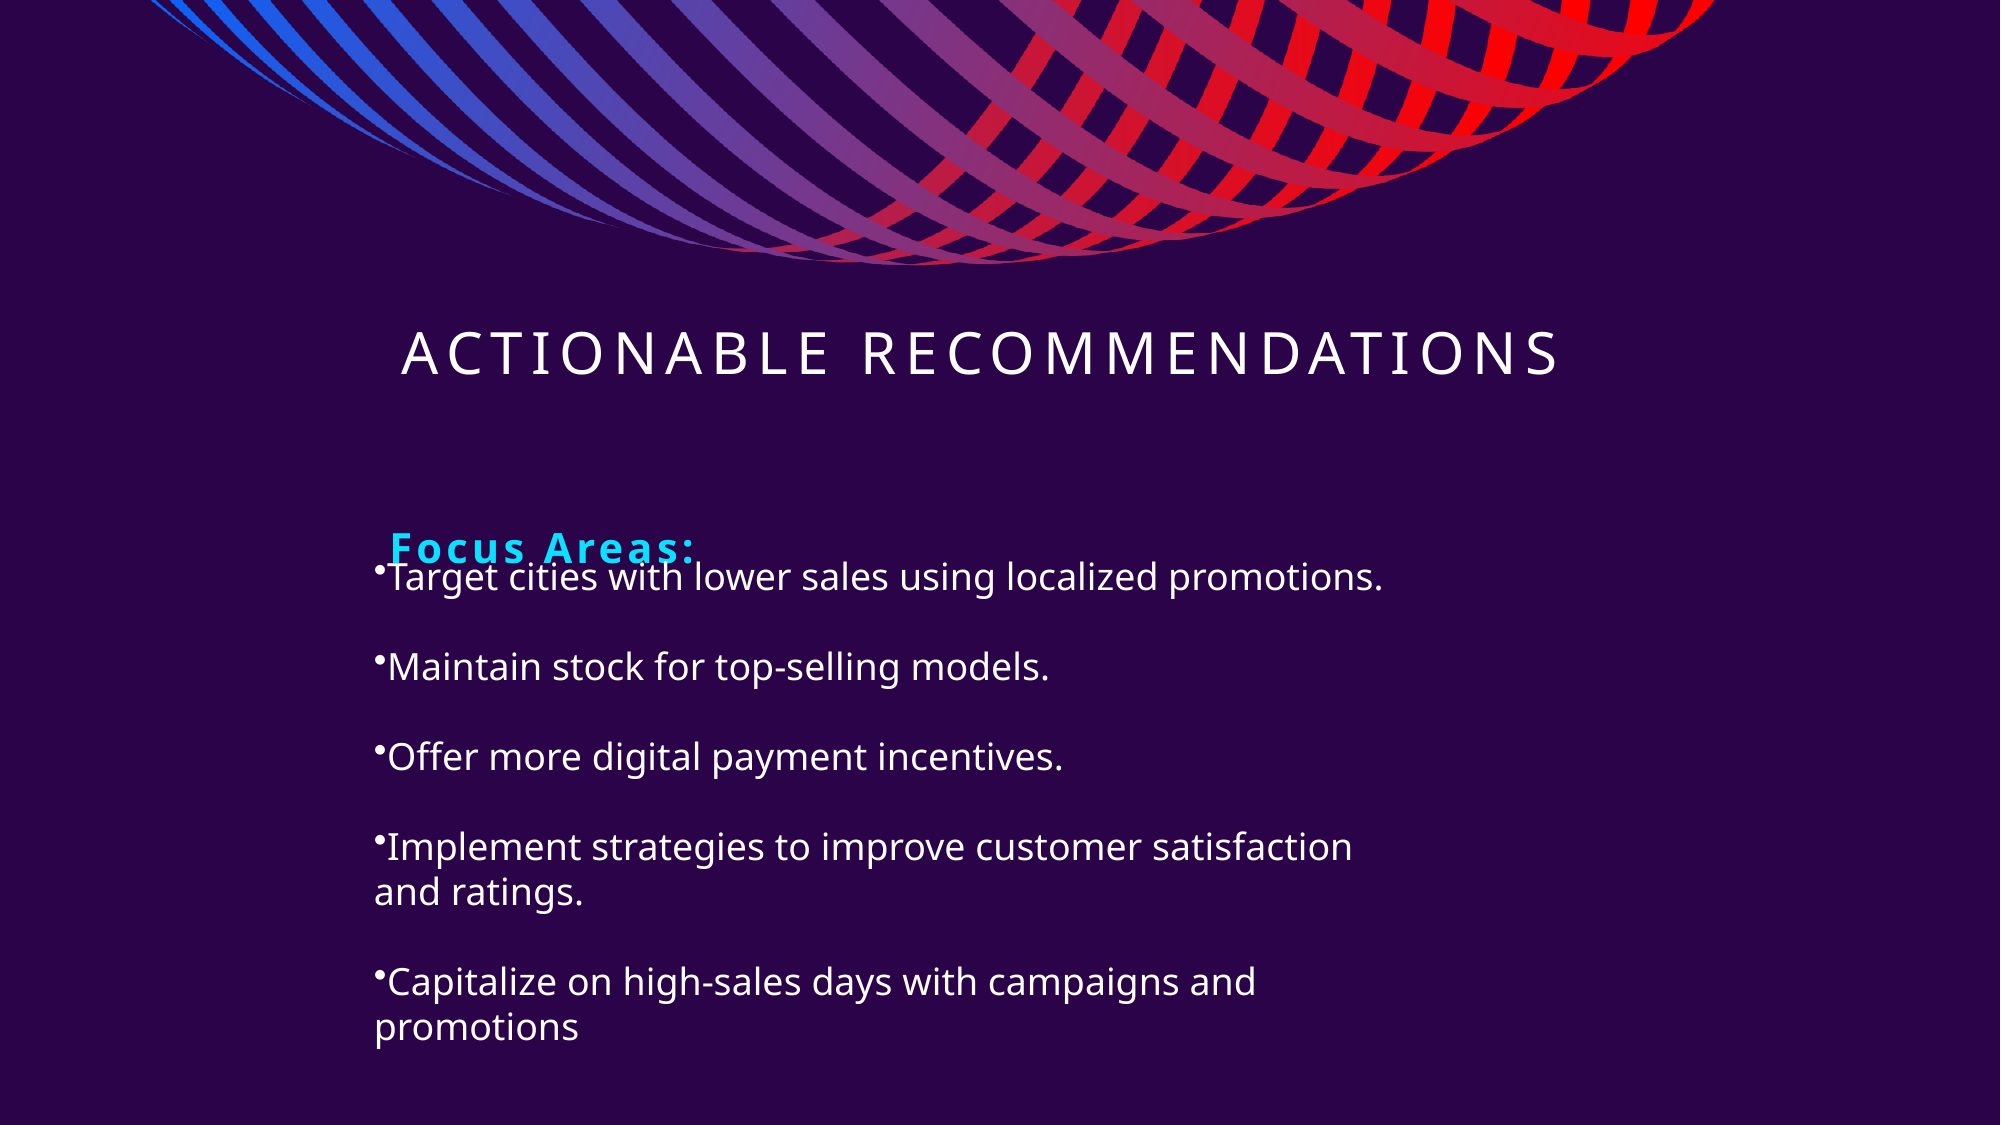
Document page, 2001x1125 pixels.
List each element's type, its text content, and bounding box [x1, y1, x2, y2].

title Actionable Recommendations [379, 317, 1581, 440]
list Target cities with lower sales using localized promotions. Maintain stock for top-selling models. Offer more digital payment incentives. Implement strategies to improve customer satisfaction and ratings. Capitalize on high-sales days with campaigns and promotions [358, 451, 1437, 1104]
picture [0, 0, 2000, 1125]
